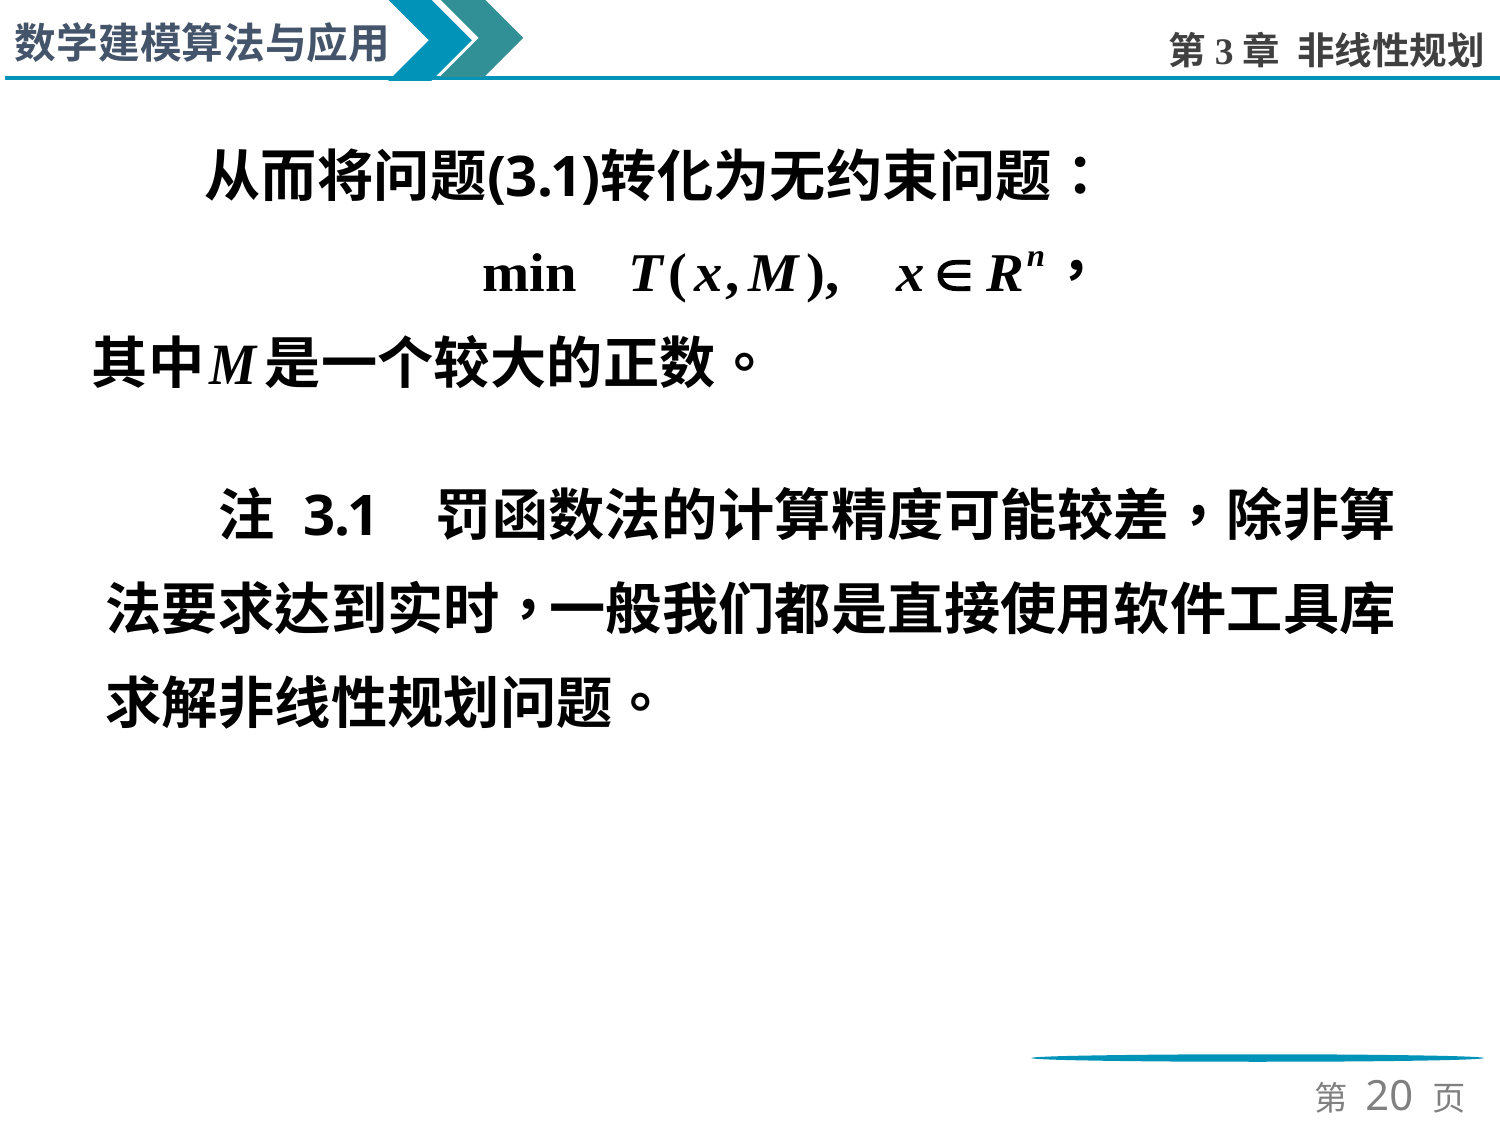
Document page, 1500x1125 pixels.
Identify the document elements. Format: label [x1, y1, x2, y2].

text_box [91, 132, 1381, 594]
text_box [105, 471, 1395, 933]
